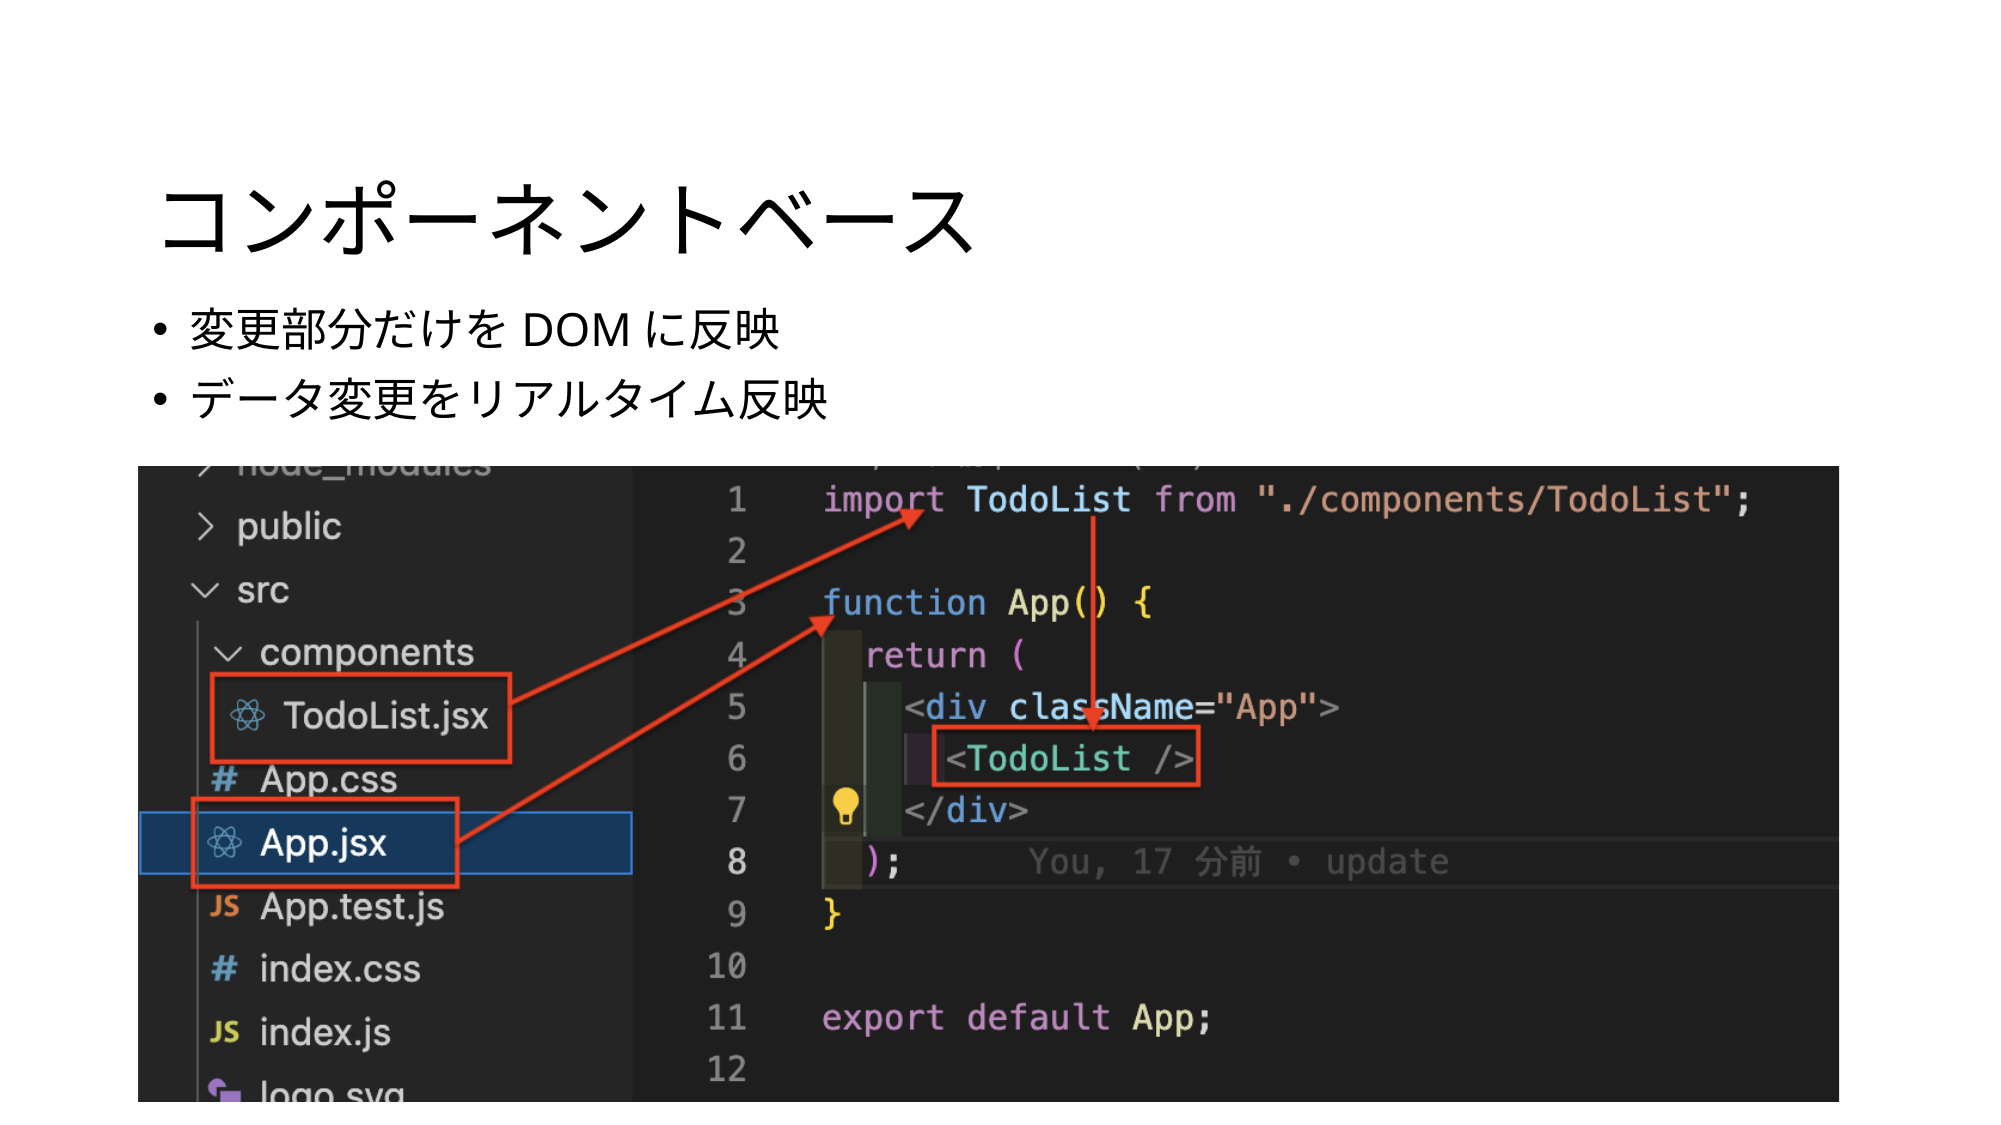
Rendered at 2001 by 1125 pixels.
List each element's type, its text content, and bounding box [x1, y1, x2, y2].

list 変更部分だけをDOMに反映 データ変更をリアルタイム反映 [137, 299, 1863, 1014]
picture [137, 466, 1840, 1102]
title コンポーネントベース [137, 59, 1863, 278]
